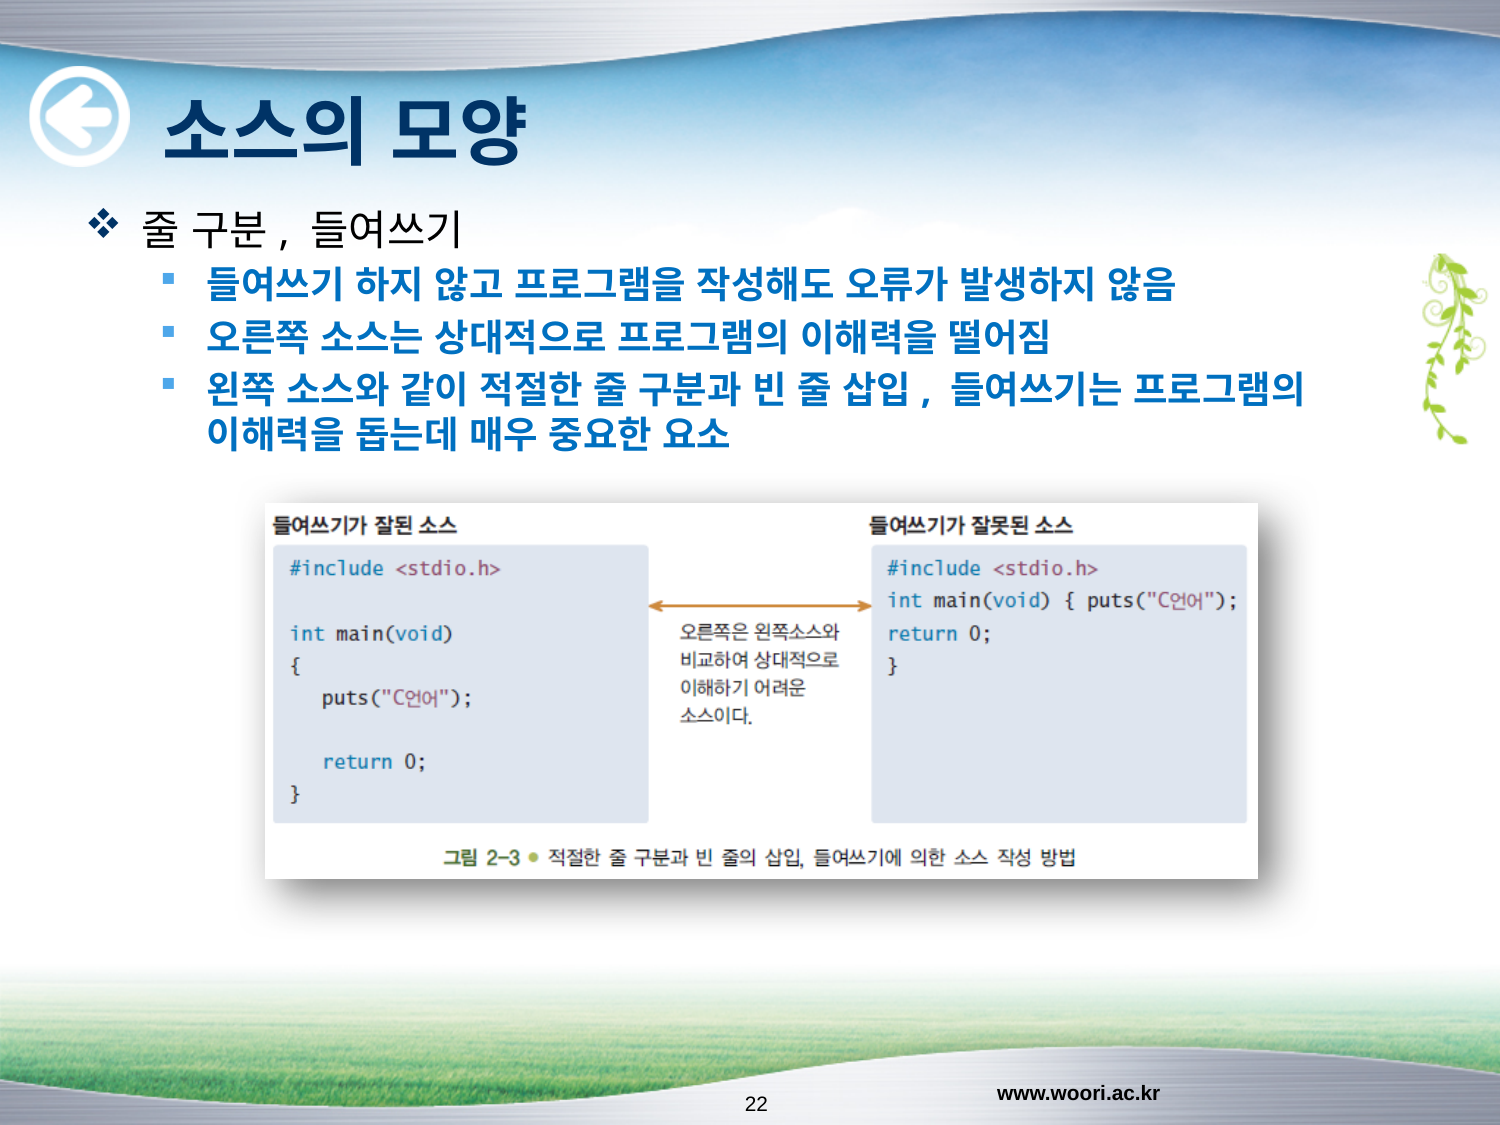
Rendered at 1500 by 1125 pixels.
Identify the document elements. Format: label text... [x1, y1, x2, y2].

title 소스의 모양 [147, 77, 1424, 181]
picture [0, 0, 1500, 1125]
footer www.woori.ac.kr [824, 1072, 1176, 1113]
slide_number 22 [687, 1082, 826, 1125]
list 줄 구분, 들여쓰기 들여쓰기 하지 않고 프로그램을 작성해도 오류가 발생하지 않음 오른쪽 소스는 상대적으로 프로그램의 이해력을 떨어짐 왼쪽 소스와 같이 적절한 줄 구분과 빈 줄 삽입, 들여쓰기는 프로그램의 이해력을 돕는데 매우 중요한 요소 [69, 196, 1414, 1071]
